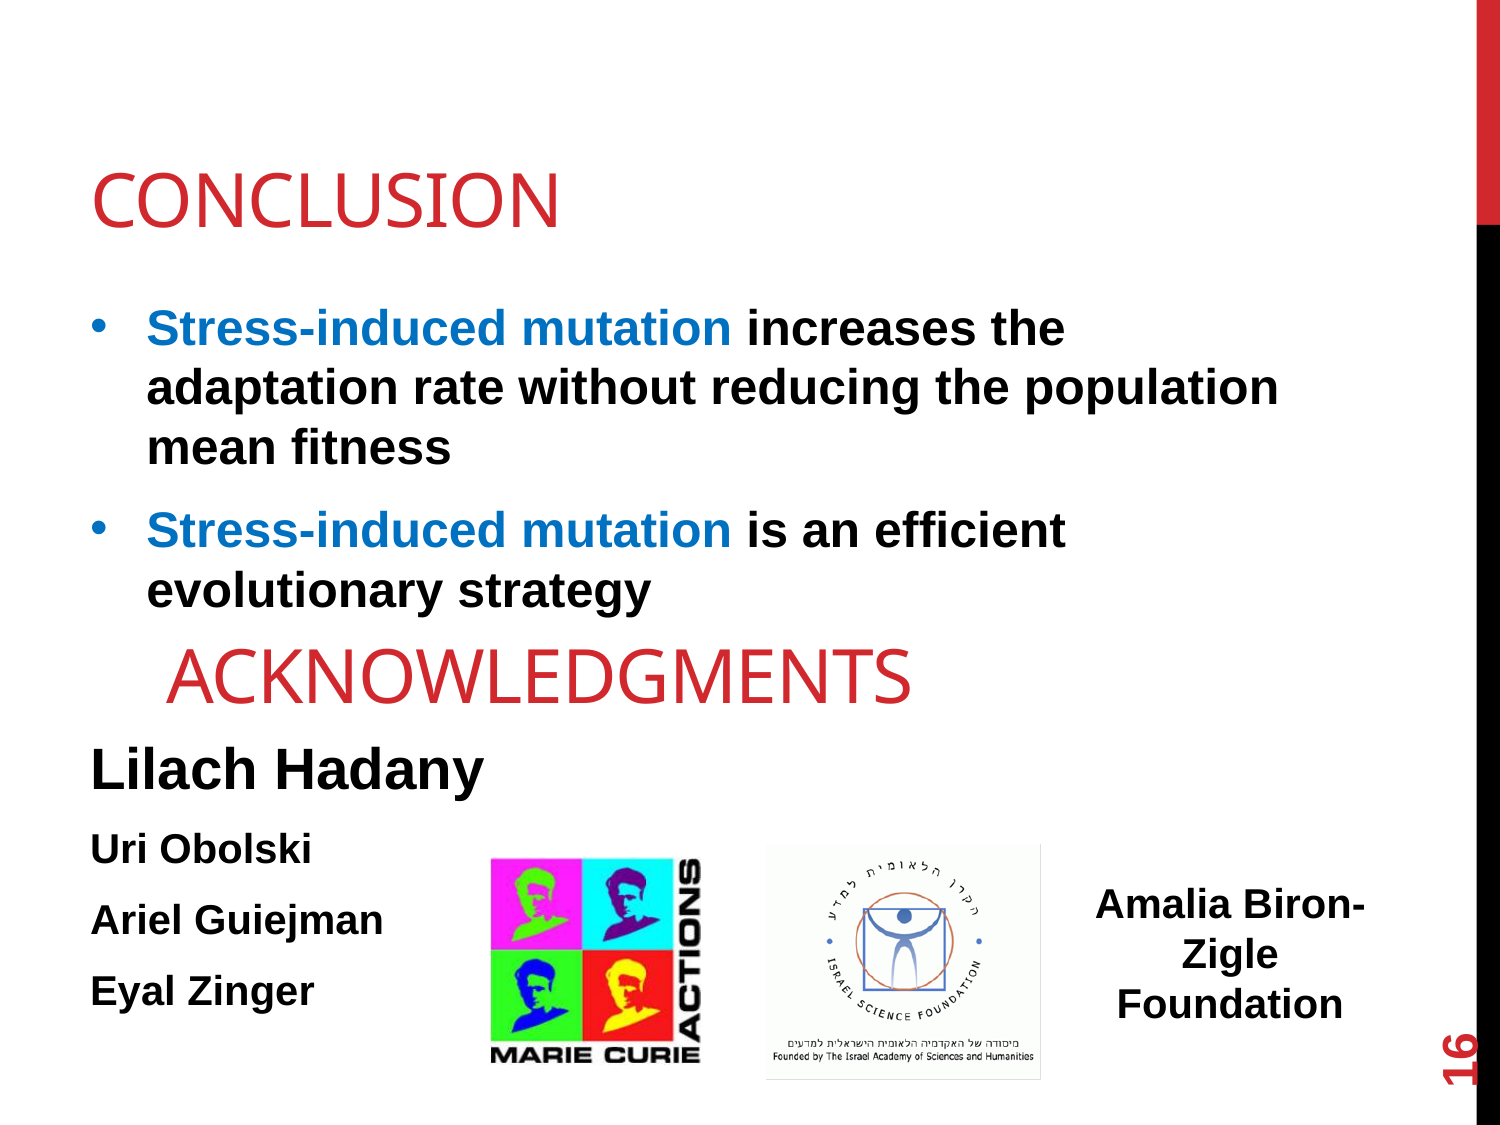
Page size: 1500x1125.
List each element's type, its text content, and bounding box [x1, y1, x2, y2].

slide_number 16 [1427, 887, 1488, 1104]
list Stress-induced mutation increases the adaptation rate without reducing the population mean fitness Stress-induced mutation is an efficient evolutionary strategy Lilach Hadany Uri Obolski Ariel Guiejman Eyal Zinger [75, 287, 1325, 1094]
title Conclusion [75, 25, 1025, 250]
text_box Amalia Biron-Zigle Foundation [1057, 869, 1404, 1083]
text_box Acknowledgments [151, 621, 929, 727]
picture [489, 857, 703, 1065]
picture [764, 842, 1042, 1080]
